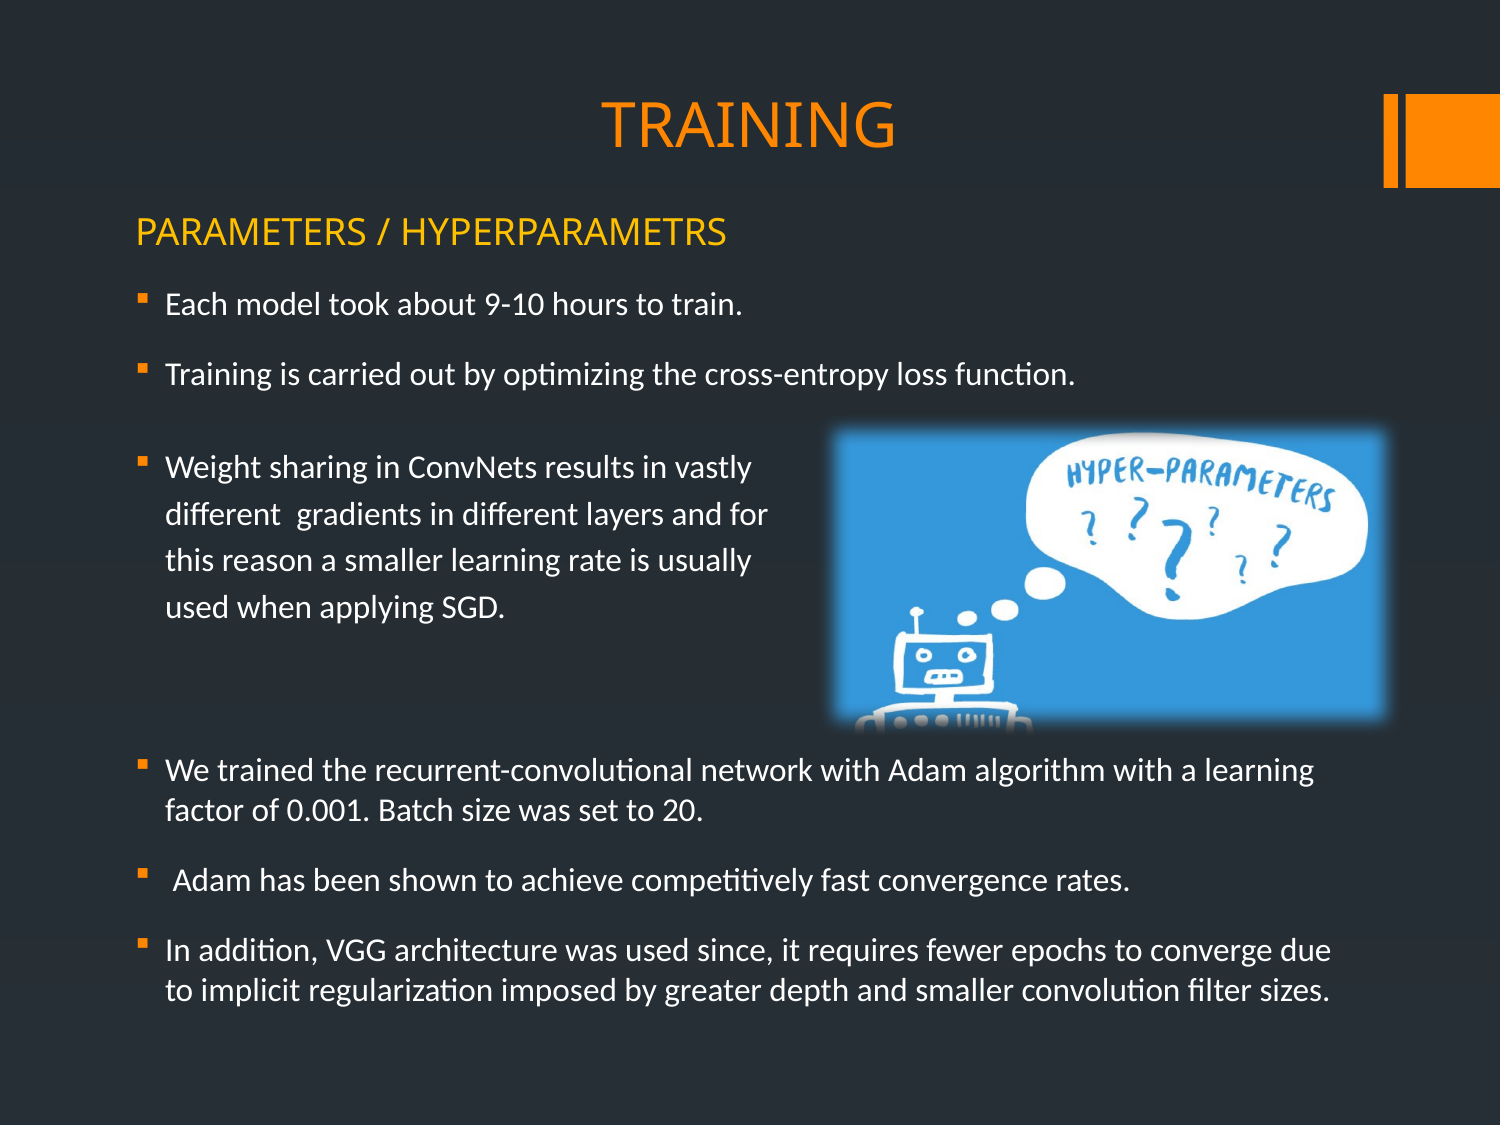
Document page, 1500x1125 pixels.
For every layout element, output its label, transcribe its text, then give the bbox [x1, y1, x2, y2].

list PARAMETERS / HYPERPARAMETRS Each model took about 9-10 hours to train. Training is carried out by optimizing the cross-entropy loss function. Weight sharing in ConvNets results in vastly different gradients in different layers and for this reason a smaller learning rate is usually used when applying SGD. We trained the recurrent-convolutional network with Adam algorithm with a learning factor of 0.001. Batch size was set to 20. Adam has been shown to achieve competitively fast convergence rates. In addition, VGG architecture was used since, it requires fewer epochs to converge due to implicit regularization imposed by greater depth and smaller convolution filter sizes. [112, 200, 1363, 1113]
picture [815, 411, 1403, 738]
title TRAINING [150, 62, 1350, 168]
